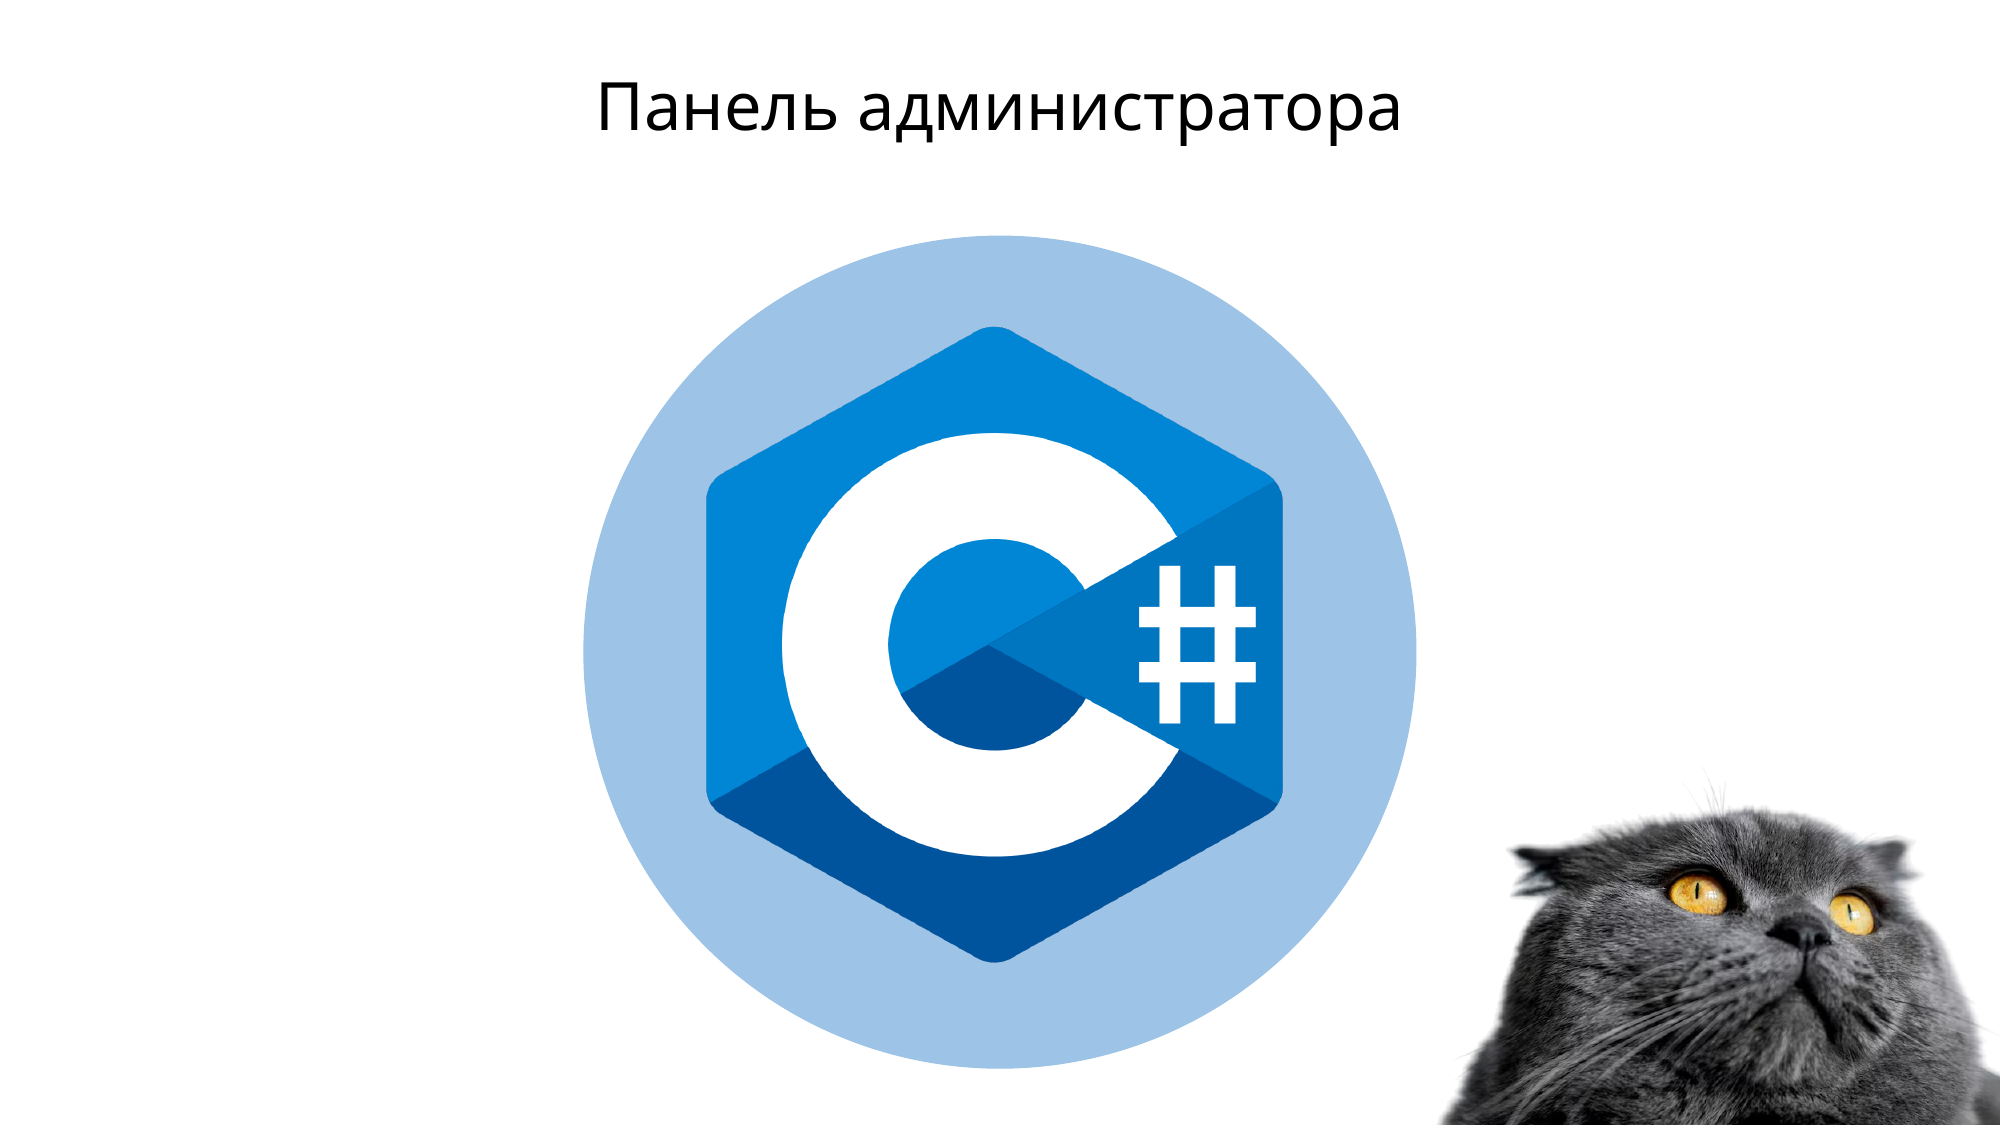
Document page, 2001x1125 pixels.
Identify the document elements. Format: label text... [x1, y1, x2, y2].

text_box Панель администратора [459, 56, 1541, 151]
picture [680, 325, 1320, 964]
picture [1431, 292, 2000, 1125]
text_box [740, 234, 1260, 325]
text_box [582, 383, 680, 921]
text_box [1320, 383, 1418, 921]
text_box [722, 964, 1278, 1070]
